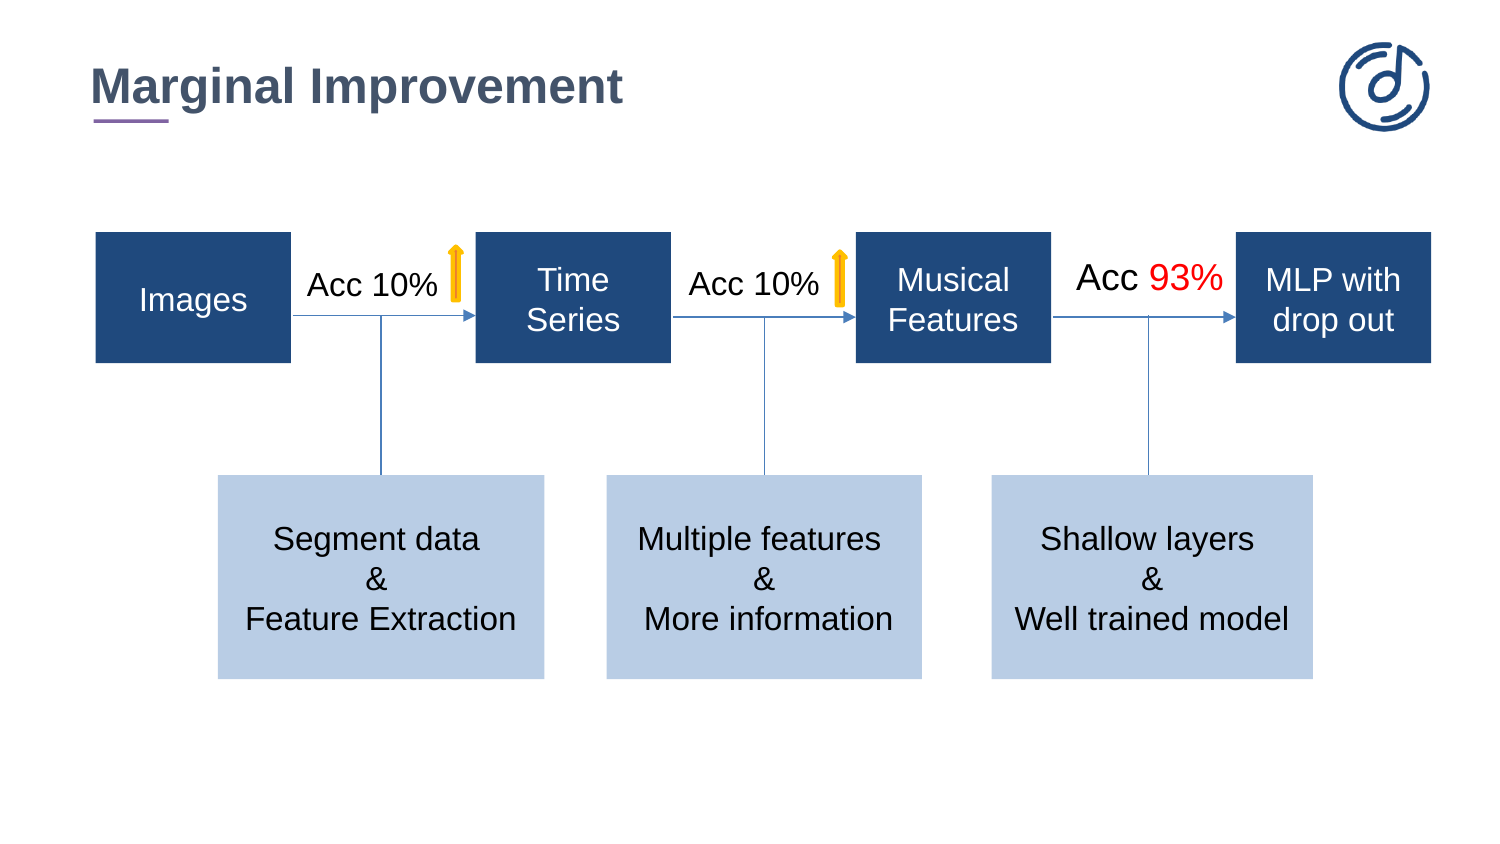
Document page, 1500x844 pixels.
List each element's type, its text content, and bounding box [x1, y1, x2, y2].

picture [1407, 40, 1431, 133]
title Marginal Improvement [75, 33, 1407, 133]
text_box Segment data & Feature Extraction [216, 473, 546, 681]
text_box MLP with drop out [1234, 230, 1433, 365]
text_box Acc 10% [291, 255, 471, 311]
text_box Multiple features & More information [605, 473, 924, 681]
text_box Acc 93% [1060, 245, 1244, 306]
text_box Images [94, 230, 293, 365]
text_box Acc 10% [673, 254, 1124, 310]
text_box Musical Features [854, 310, 1053, 365]
text_box [831, 249, 848, 308]
text_box Musical Features [854, 230, 1053, 254]
text_box Shallow layers & Well trained model [990, 473, 1315, 681]
text_box Time Series [474, 230, 673, 365]
text_box [447, 244, 464, 303]
